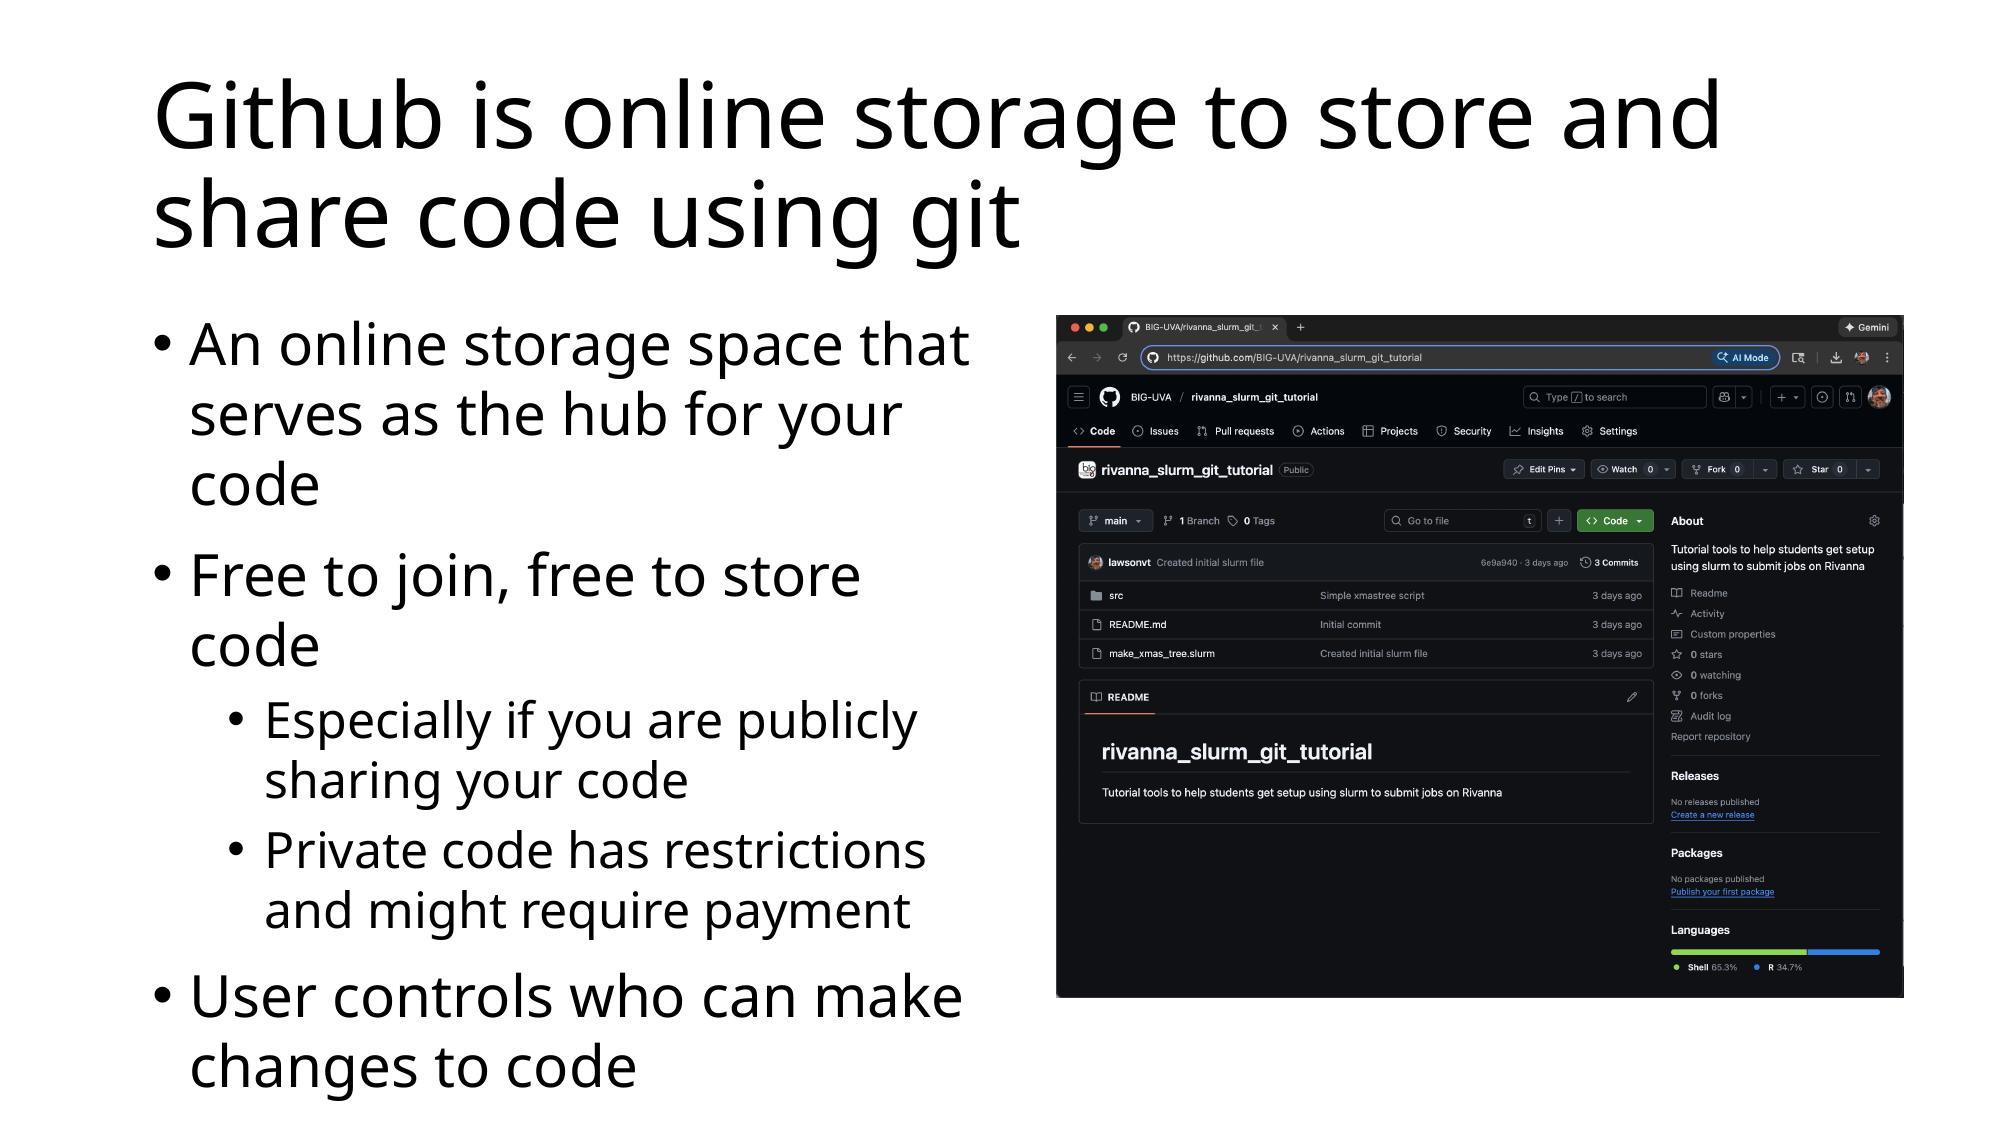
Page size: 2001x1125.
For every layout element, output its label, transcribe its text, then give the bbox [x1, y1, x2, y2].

picture [1056, 314, 1904, 998]
title Github is online storage to store and share code using git [137, 59, 1863, 278]
list An online storage space that serves as the hub for your code Free to join, free to store code Especially if you are publicly sharing your code Private code has restrictions and might require payment User controls who can make changes to code [137, 299, 1000, 1014]
